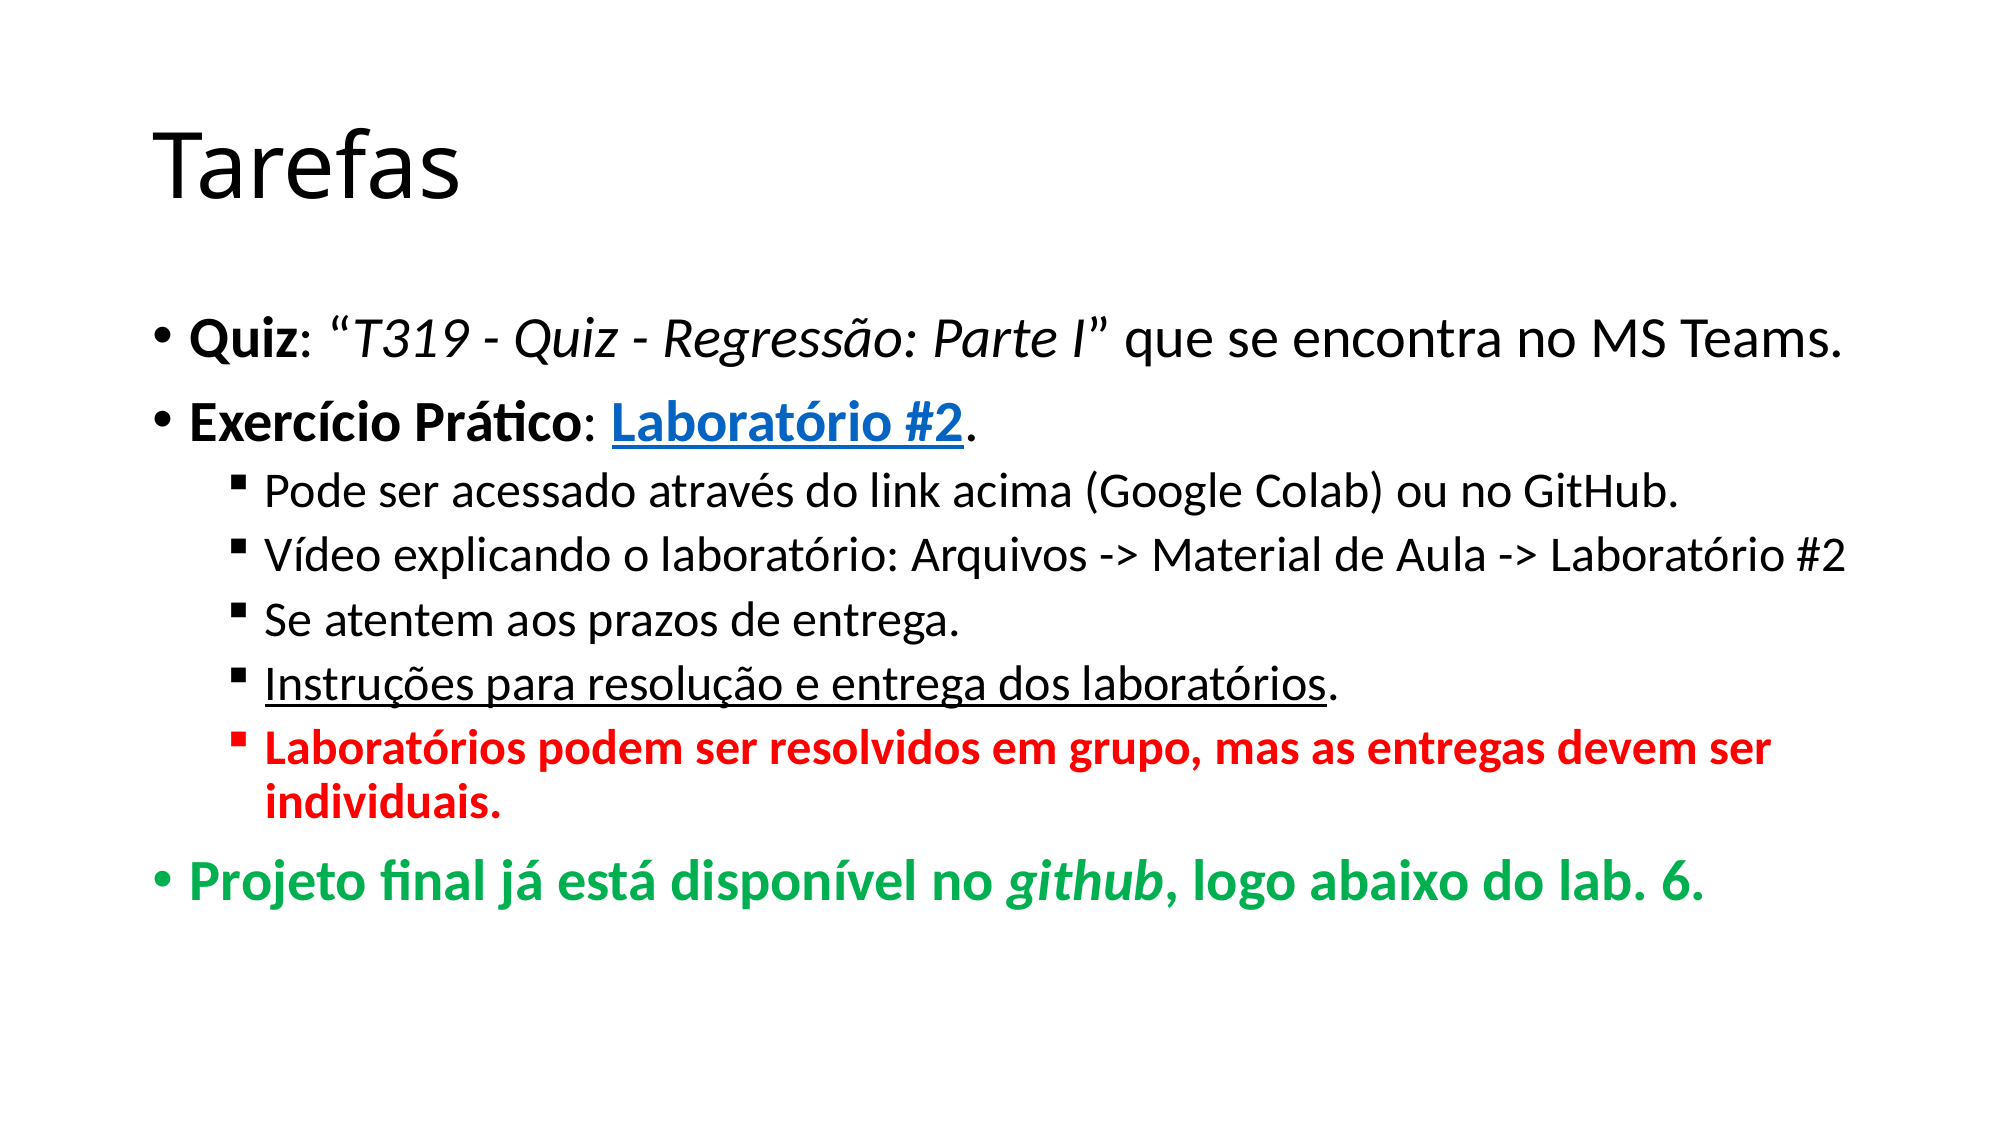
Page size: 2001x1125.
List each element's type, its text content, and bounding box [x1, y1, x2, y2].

title Tarefas [137, 59, 1863, 278]
list Quiz: “T319 - Quiz - Regressão: Parte I” que se encontra no MS Teams. Exercício Prático: Laboratório #2. Pode ser acessado através do link acima (Google Colab) ou no GitHub. Vídeo explicando o laboratório: Arquivos -> Material de Aula -> Laboratório #2 Se atentem aos prazos de entrega. Instruções para resolução e entrega dos laboratórios. Laboratórios podem ser resolvidos em grupo, mas as entregas devem ser individuais. Projeto final já está disponível no github, logo abaixo do lab. 6. [137, 299, 1952, 1125]
